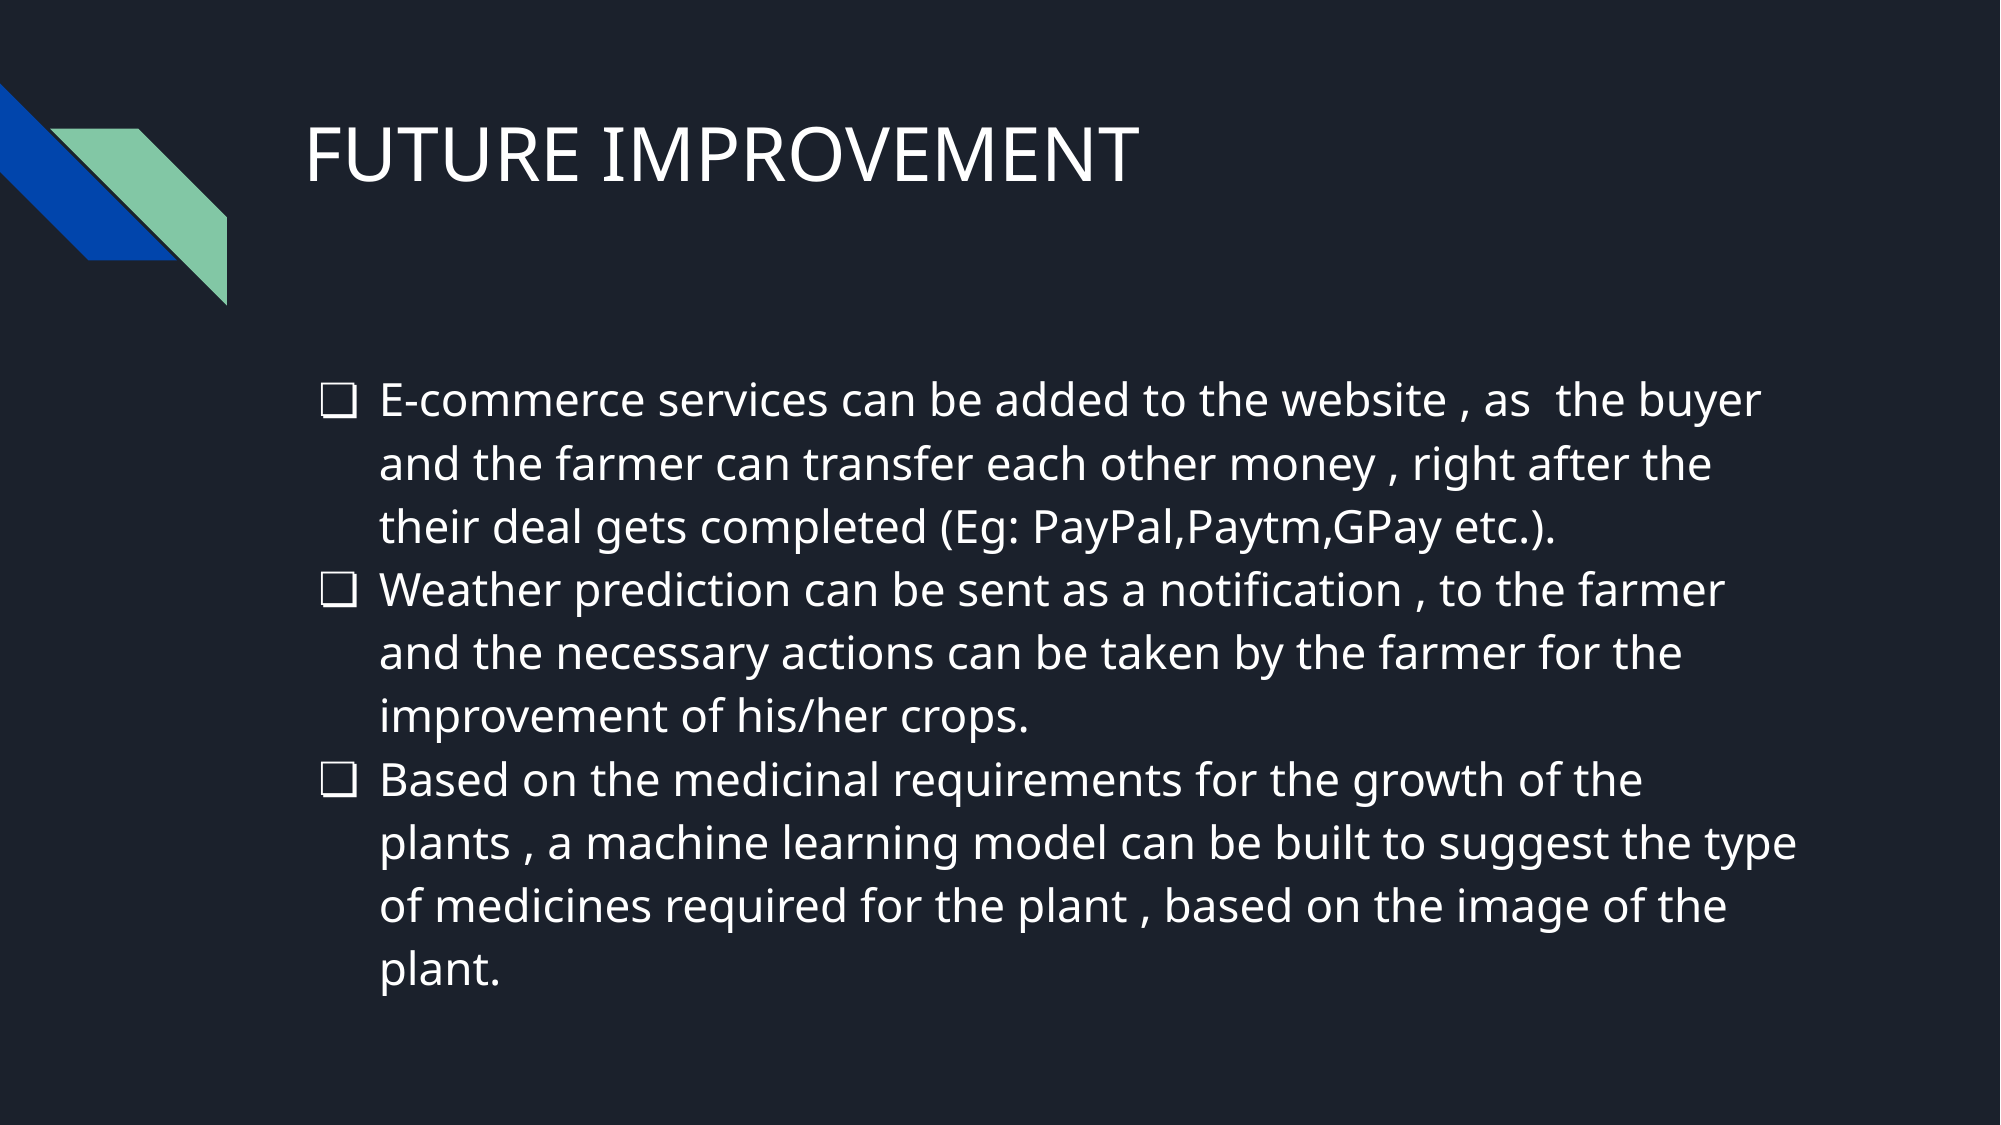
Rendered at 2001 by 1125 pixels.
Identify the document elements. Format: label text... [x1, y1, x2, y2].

list E-commerce services can be added to the website , as the buyer and the farmer can transfer each other money , right after the their deal gets completed (Eg: PayPal,Paytm,GPay etc.). Weather prediction can be sent as a notification , to the farmer and the necessary actions can be taken by the farmer for the improvement of his/her crops. Based on the medicinal requirements for the growth of the plants , a machine learning model can be built to suggest the type of medicines required for the plant , based on the image of the plant. [283, 342, 1824, 980]
title FUTURE IMPROVEMENT [283, 86, 1824, 287]
